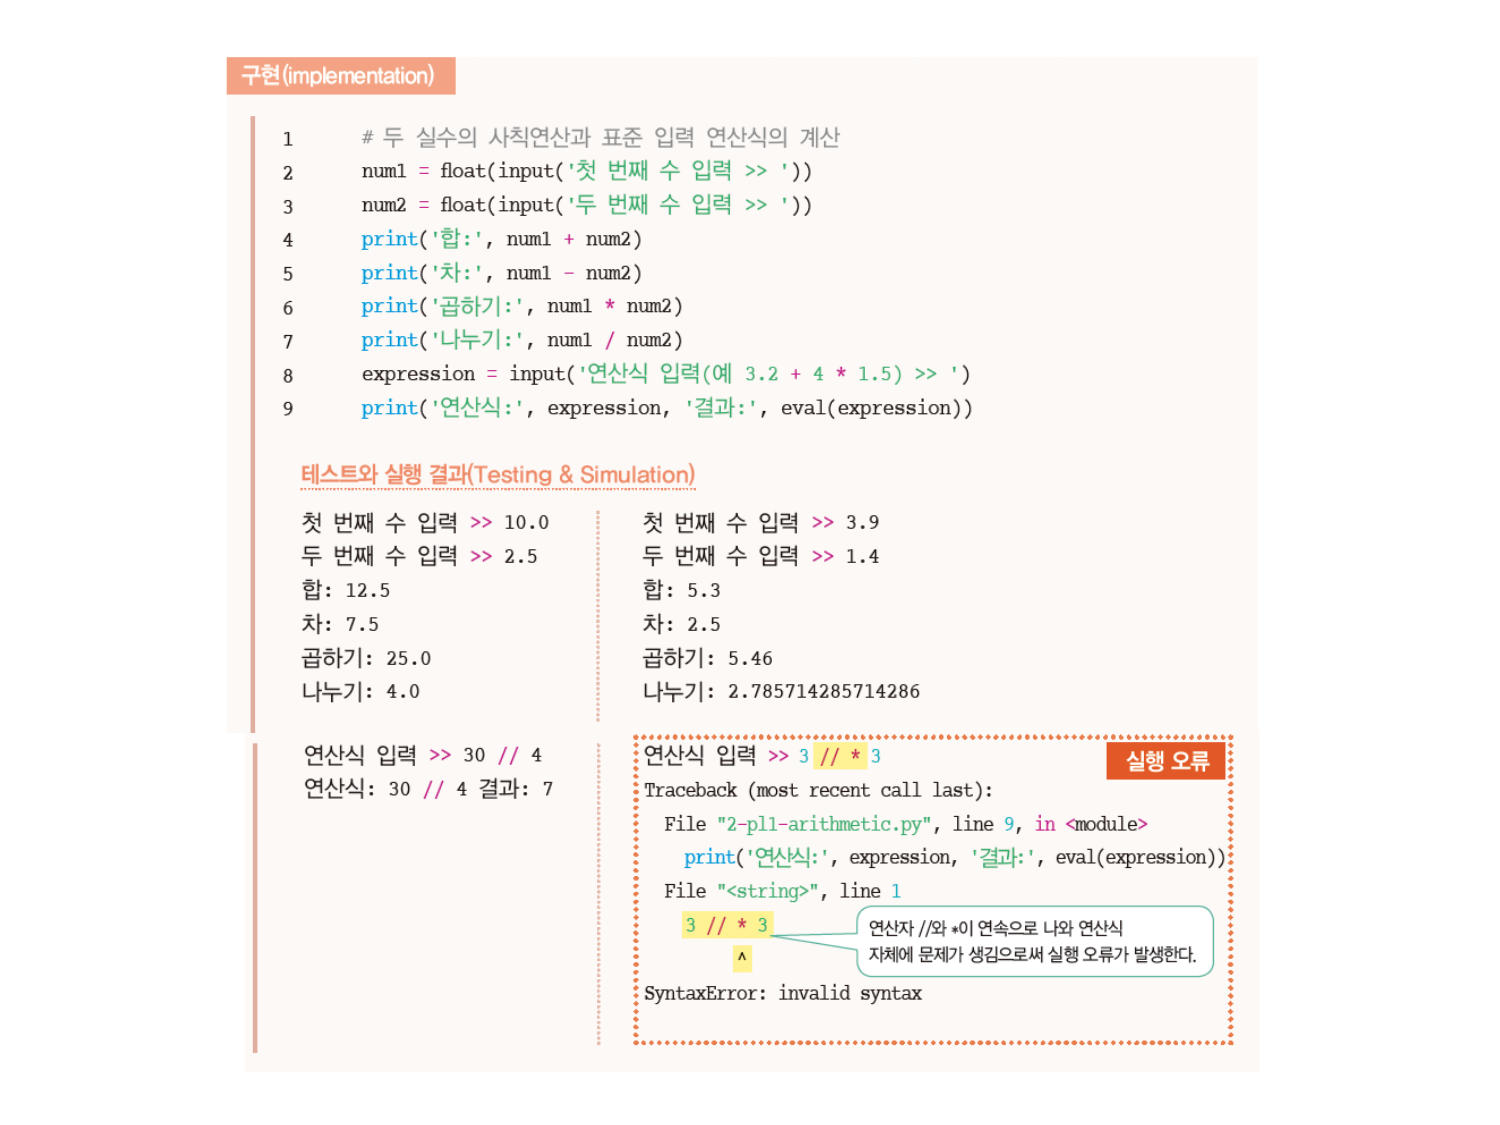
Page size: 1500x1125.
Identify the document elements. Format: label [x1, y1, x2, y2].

picture [220, 46, 1266, 1078]
